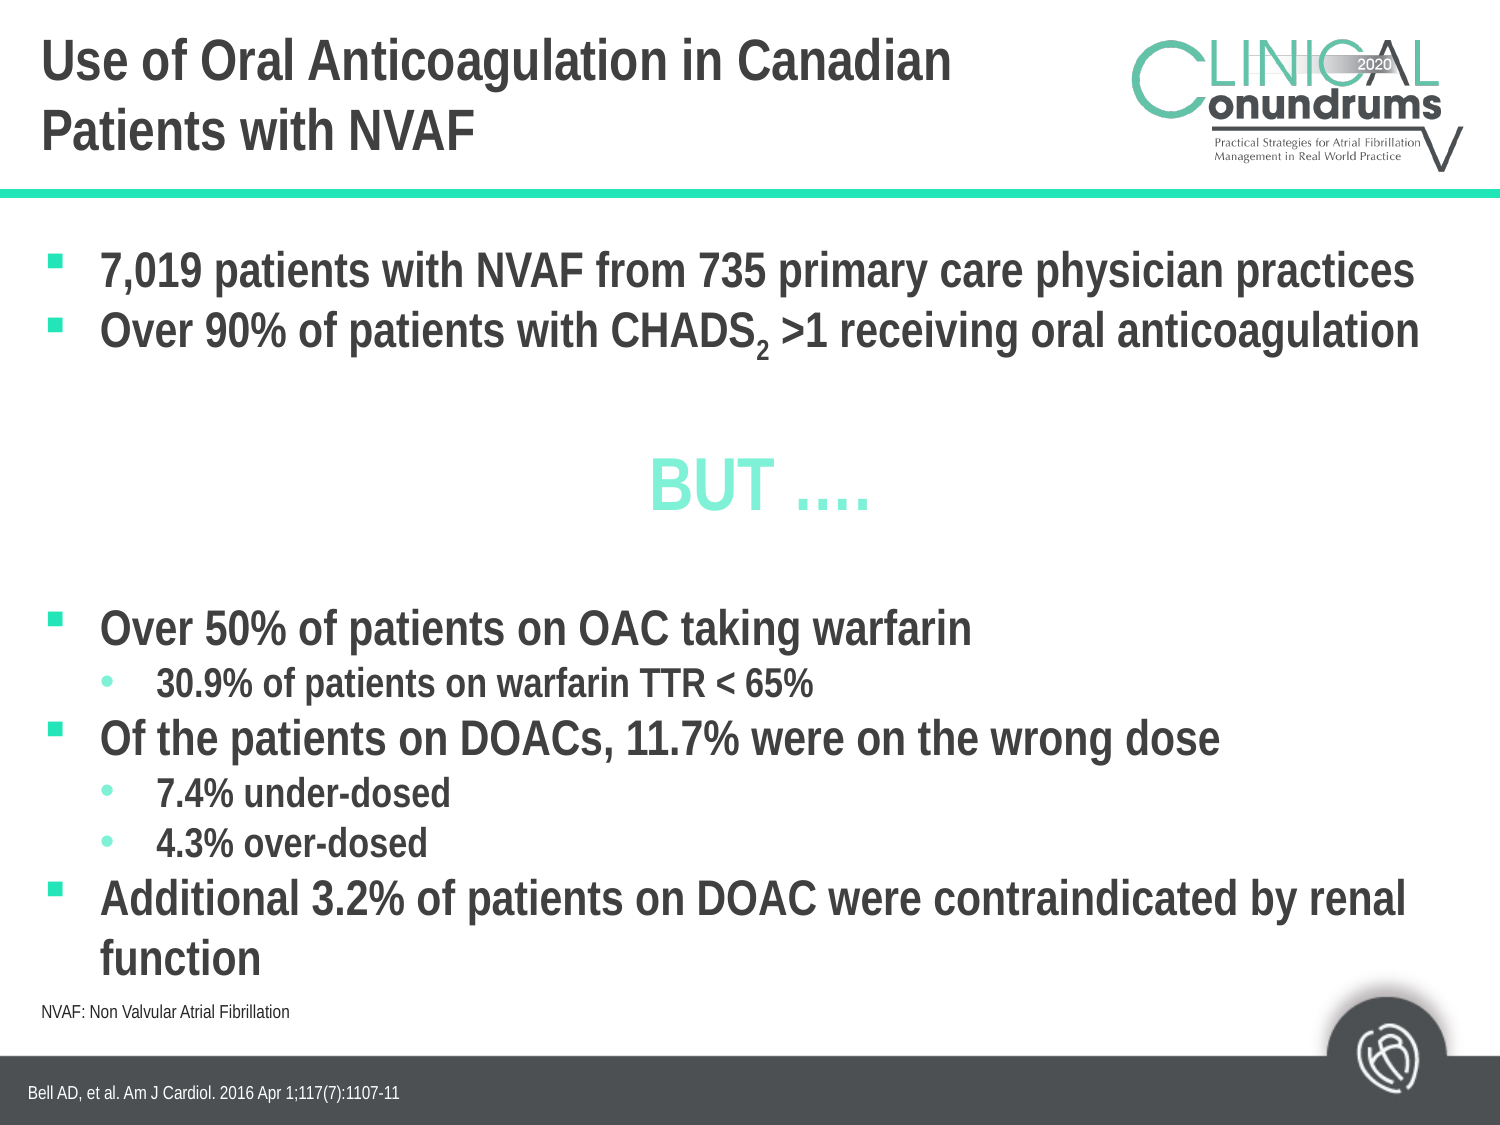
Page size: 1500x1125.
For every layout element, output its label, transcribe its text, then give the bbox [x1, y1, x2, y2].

picture [1127, 31, 1465, 181]
text_box Use of Oral Anticoagulation in Canadian Patients with NVAF [26, 14, 1114, 170]
picture [0, 925, 1500, 1125]
text_box 7,019 patients with NVAF from 735 primary care physician practices Over 90% of patients with CHADS2 >1 receiving oral anticoagulation BUT …. Over 50% of patients on OAC taking warfarin 30.9% of patients on warfarin TTR < 65% Of the patients on DOACs, 11.7% were on the wrong dose 7.4% under-dosed 4.3% over-dosed Additional 3.2% of patients on DOAC were contraindicated by renal function [37, 234, 1500, 925]
